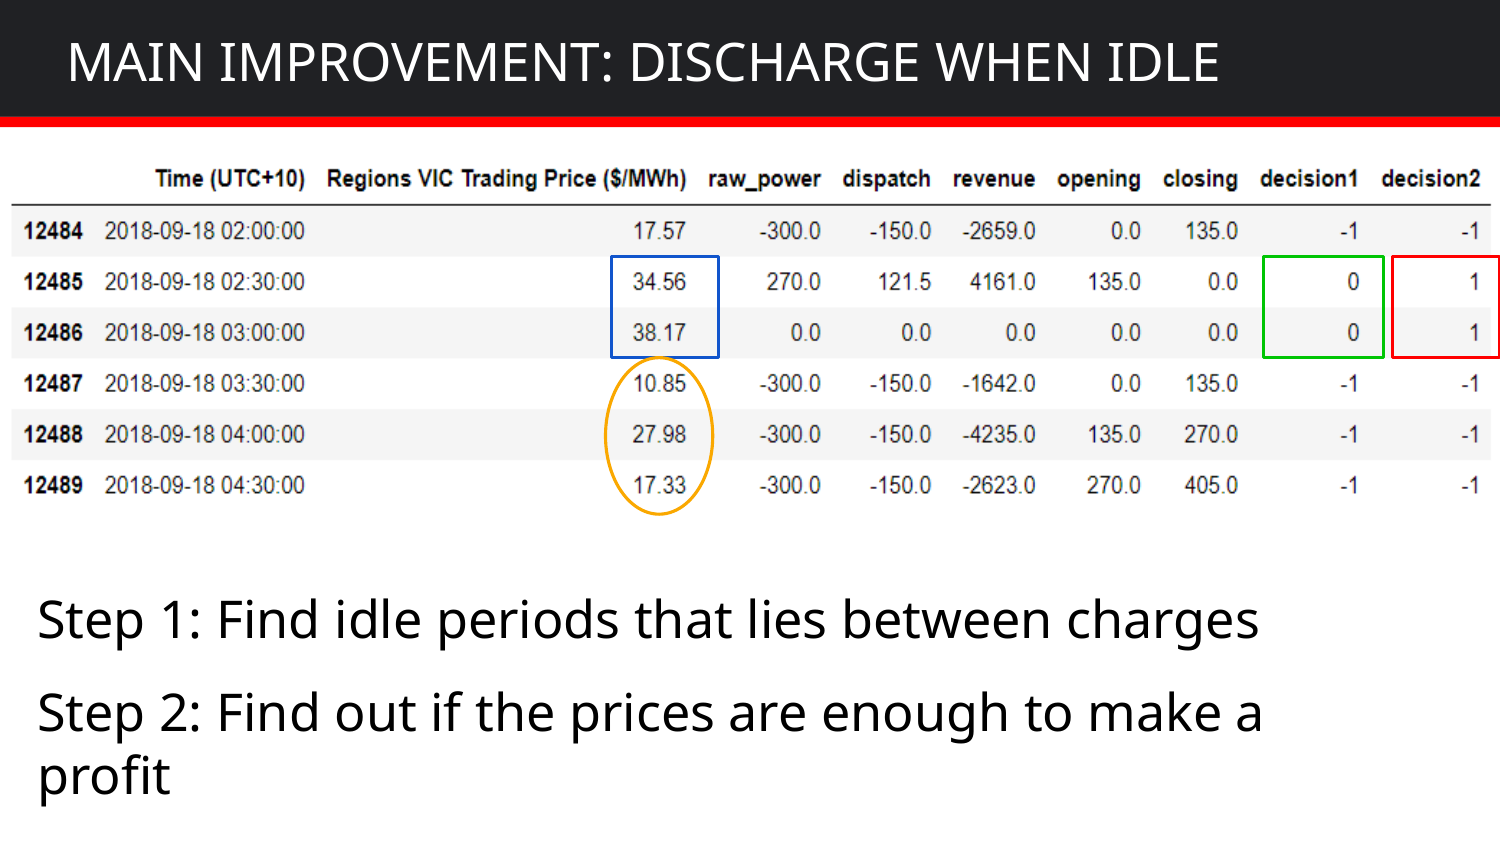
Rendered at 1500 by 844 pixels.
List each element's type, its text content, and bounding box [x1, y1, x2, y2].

title MAIN IMPROVEMENT: DISCHARGE WHEN IDLE [51, 13, 1449, 108]
text_box Step 2: Find out if the prices are enough to make a profit [22, 664, 1335, 820]
text_box [0, 128, 1500, 844]
text_box Step 1: Find idle periods that lies between charges [22, 571, 1478, 664]
picture [6, 136, 1494, 509]
text_box [0, 116, 1500, 128]
